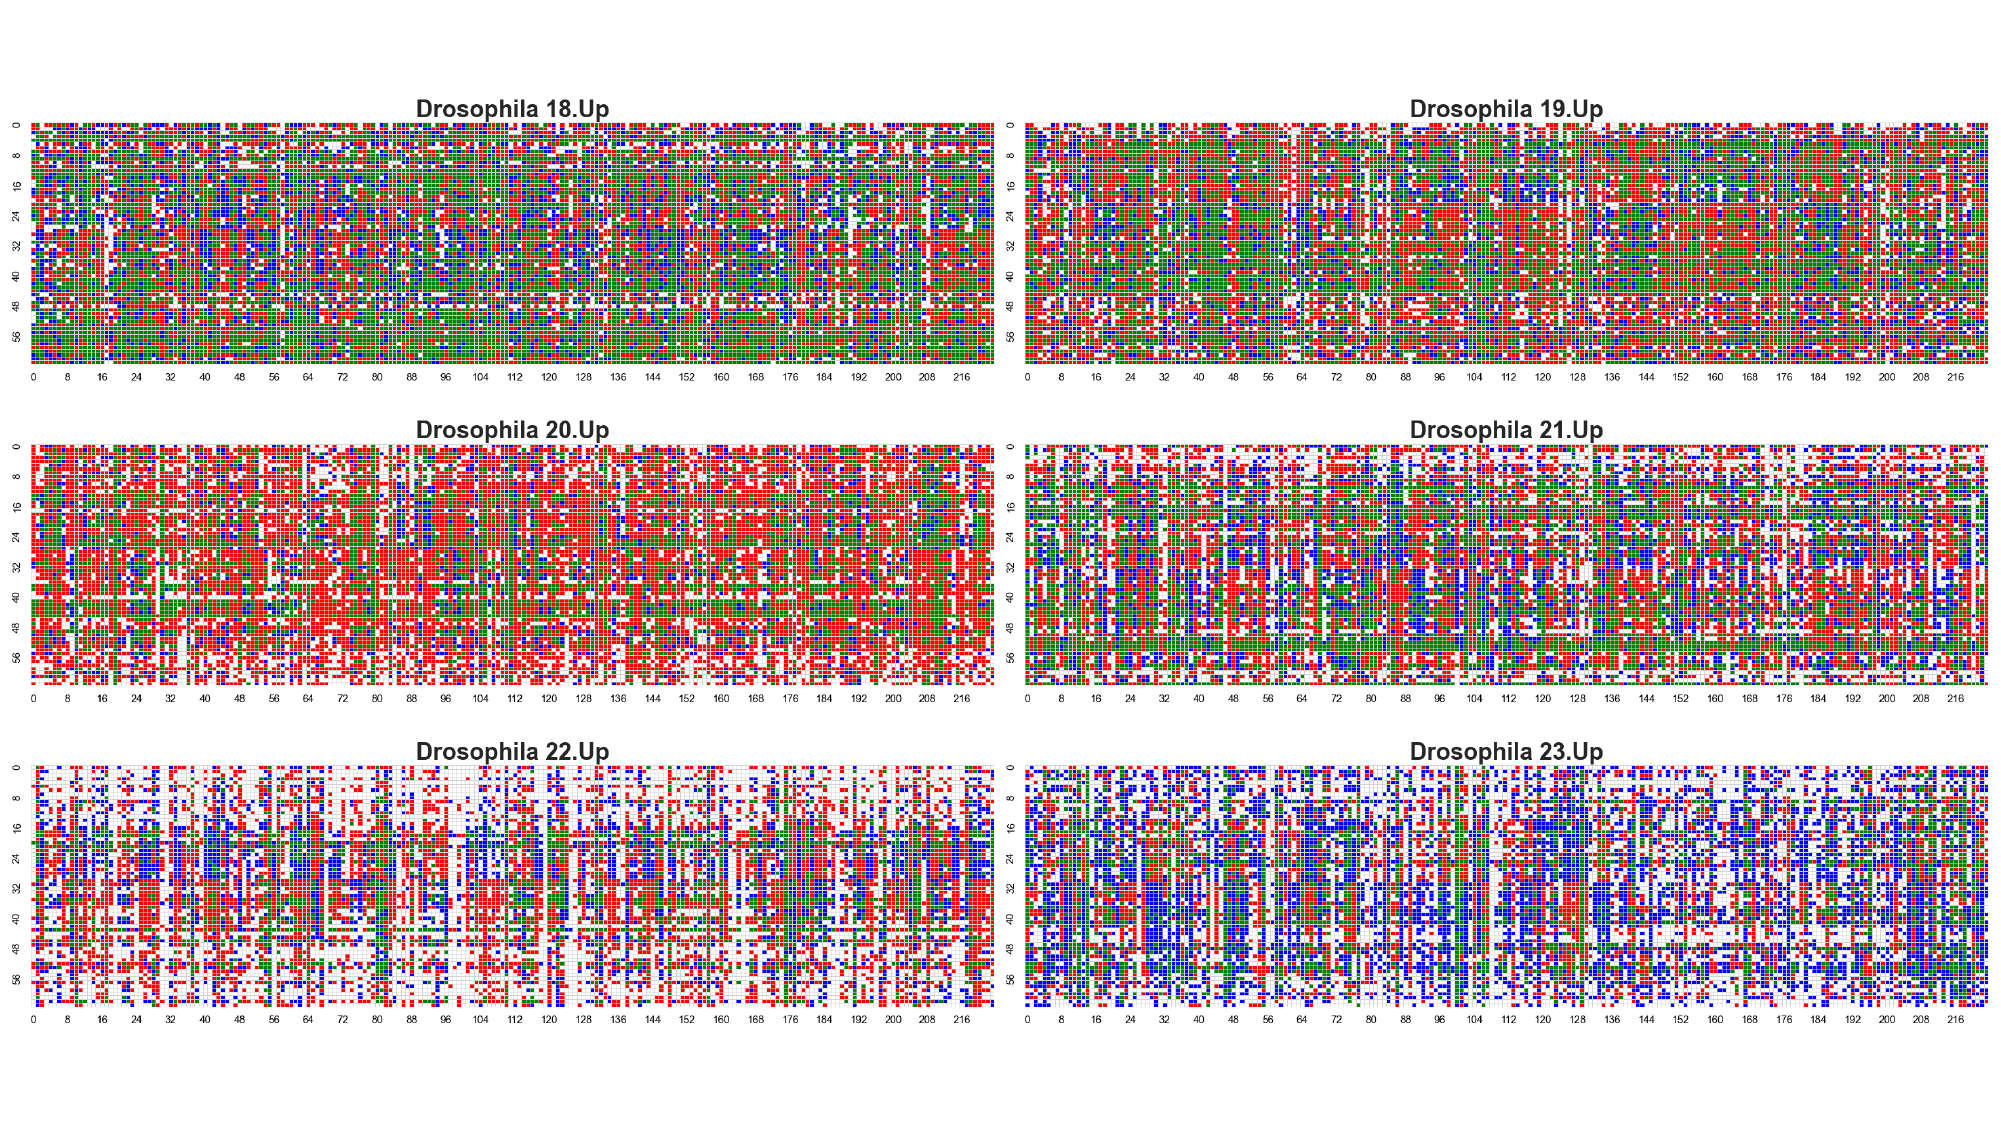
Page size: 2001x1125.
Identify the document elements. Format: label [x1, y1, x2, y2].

picture [0, 87, 2000, 1037]
